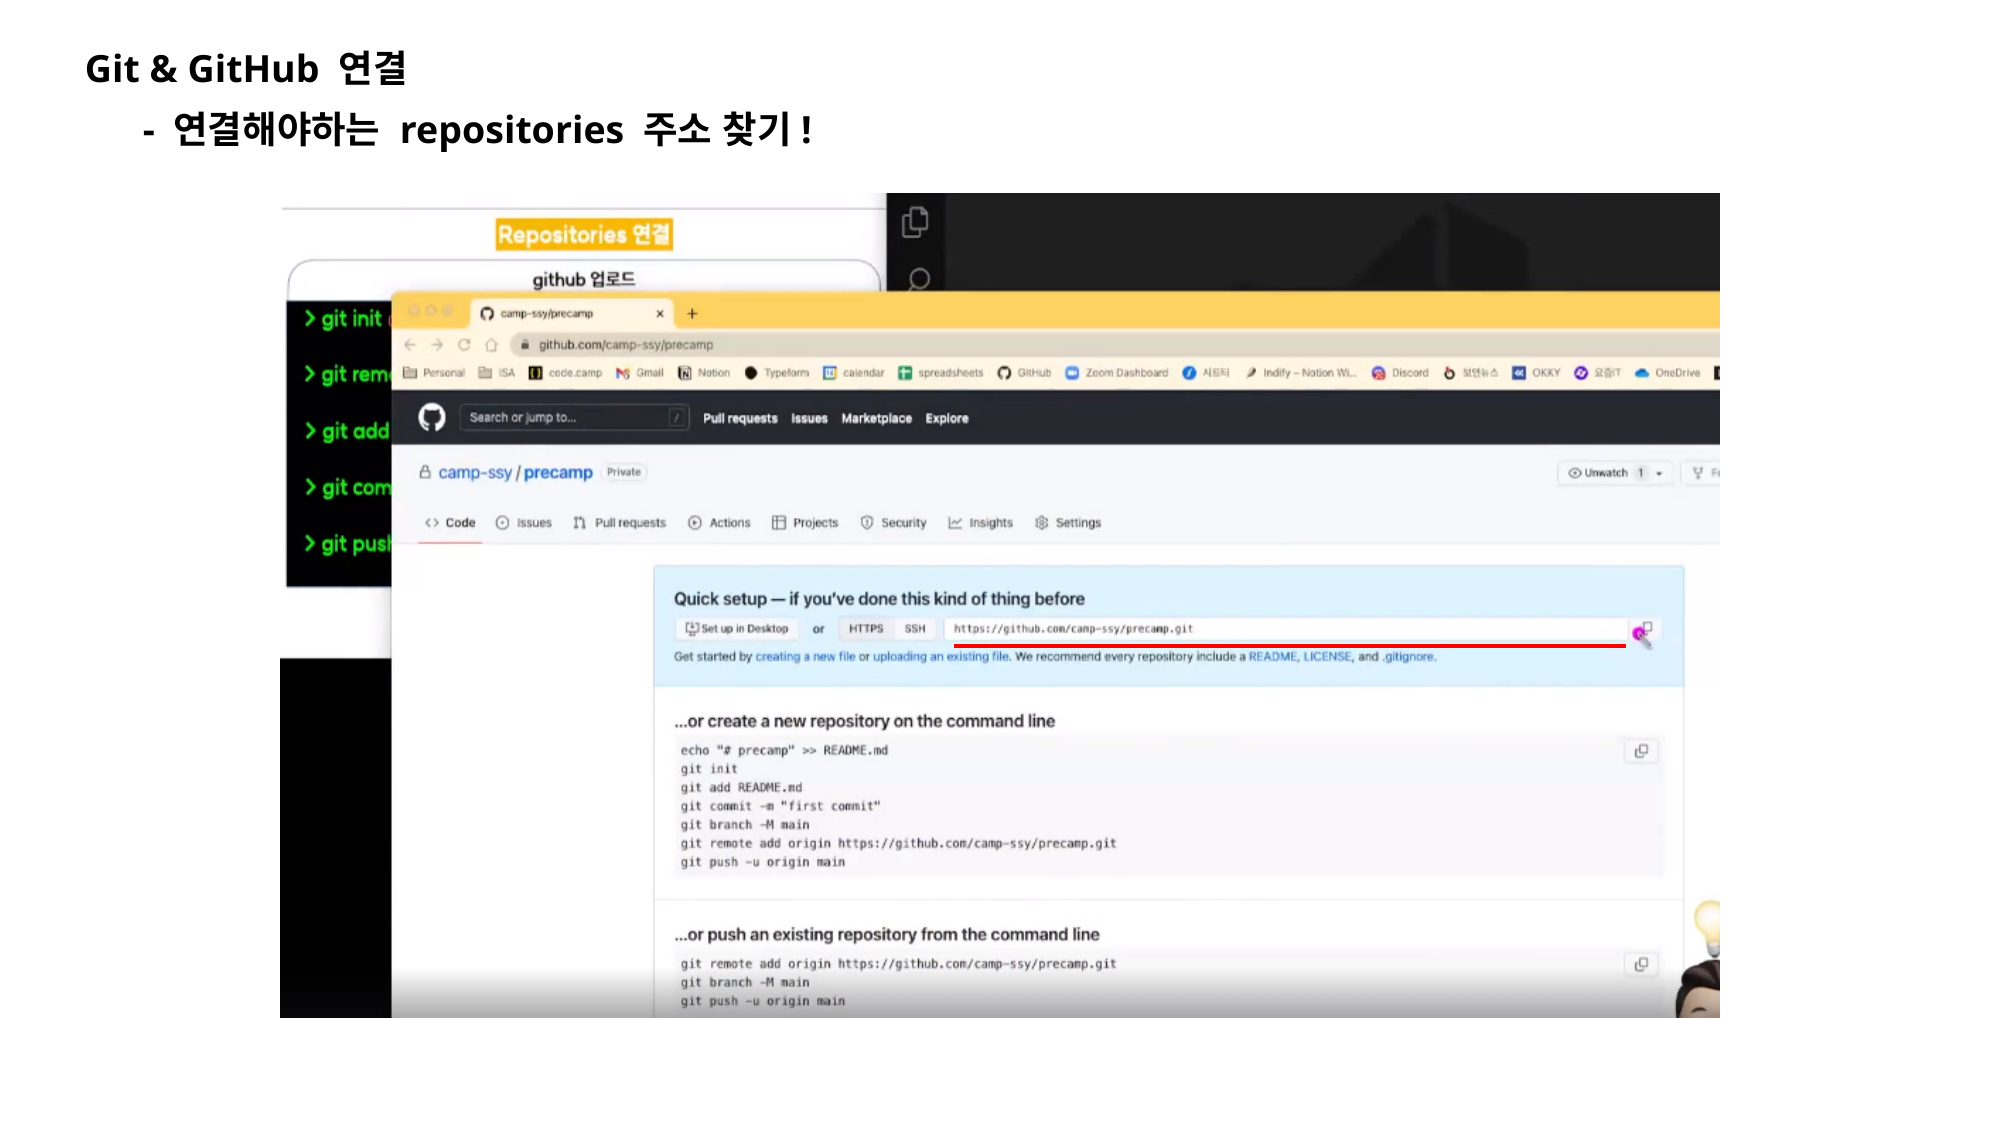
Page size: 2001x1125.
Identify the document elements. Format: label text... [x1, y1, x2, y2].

picture [280, 193, 1720, 1018]
text_box Git & GitHub 연결 [70, 38, 873, 98]
text_box - 연결해야하는 repositories 주소 찾기! [128, 98, 1853, 159]
